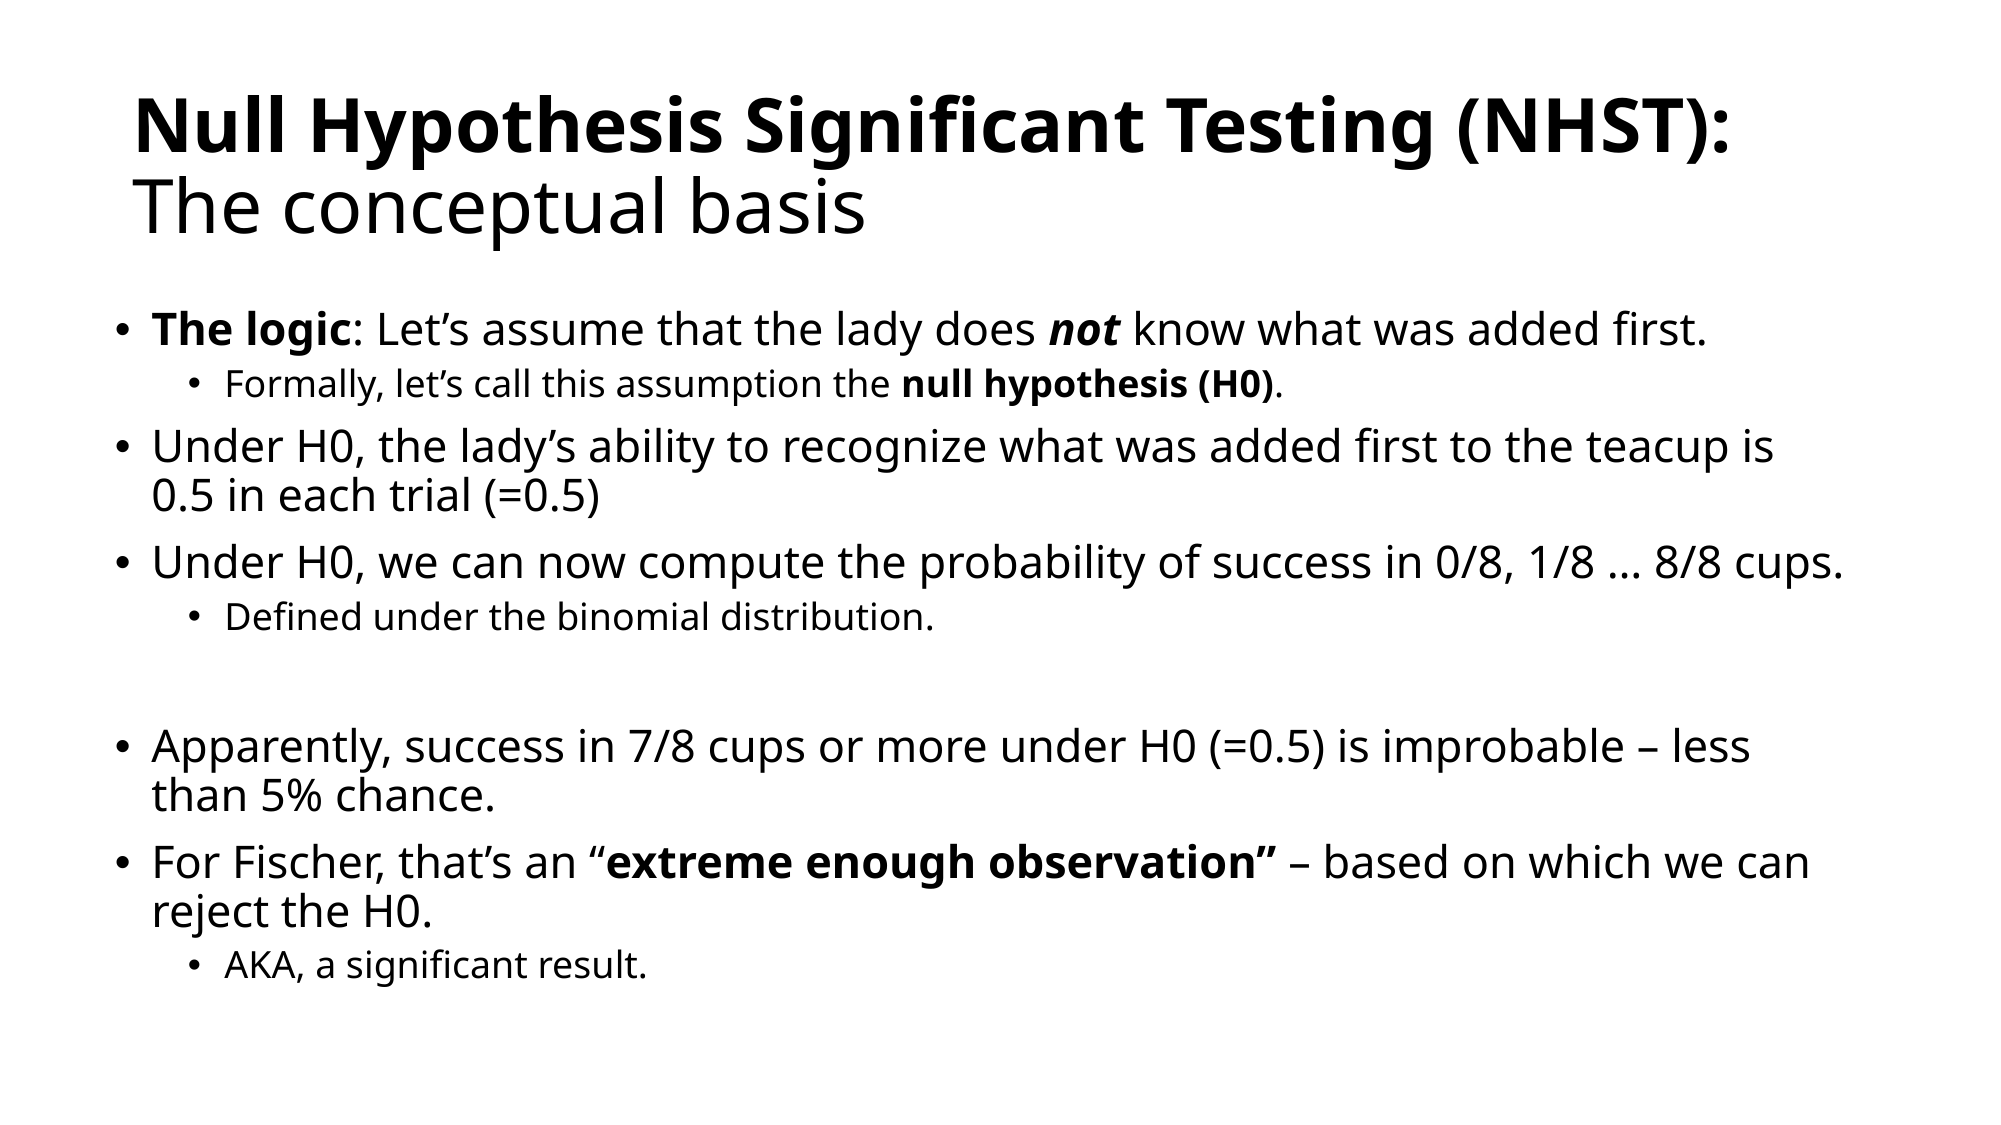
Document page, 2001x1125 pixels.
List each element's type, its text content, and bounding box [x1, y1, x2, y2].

title Null Hypothesis Significant Testing (NHST): The conceptual basis [117, 59, 1863, 278]
